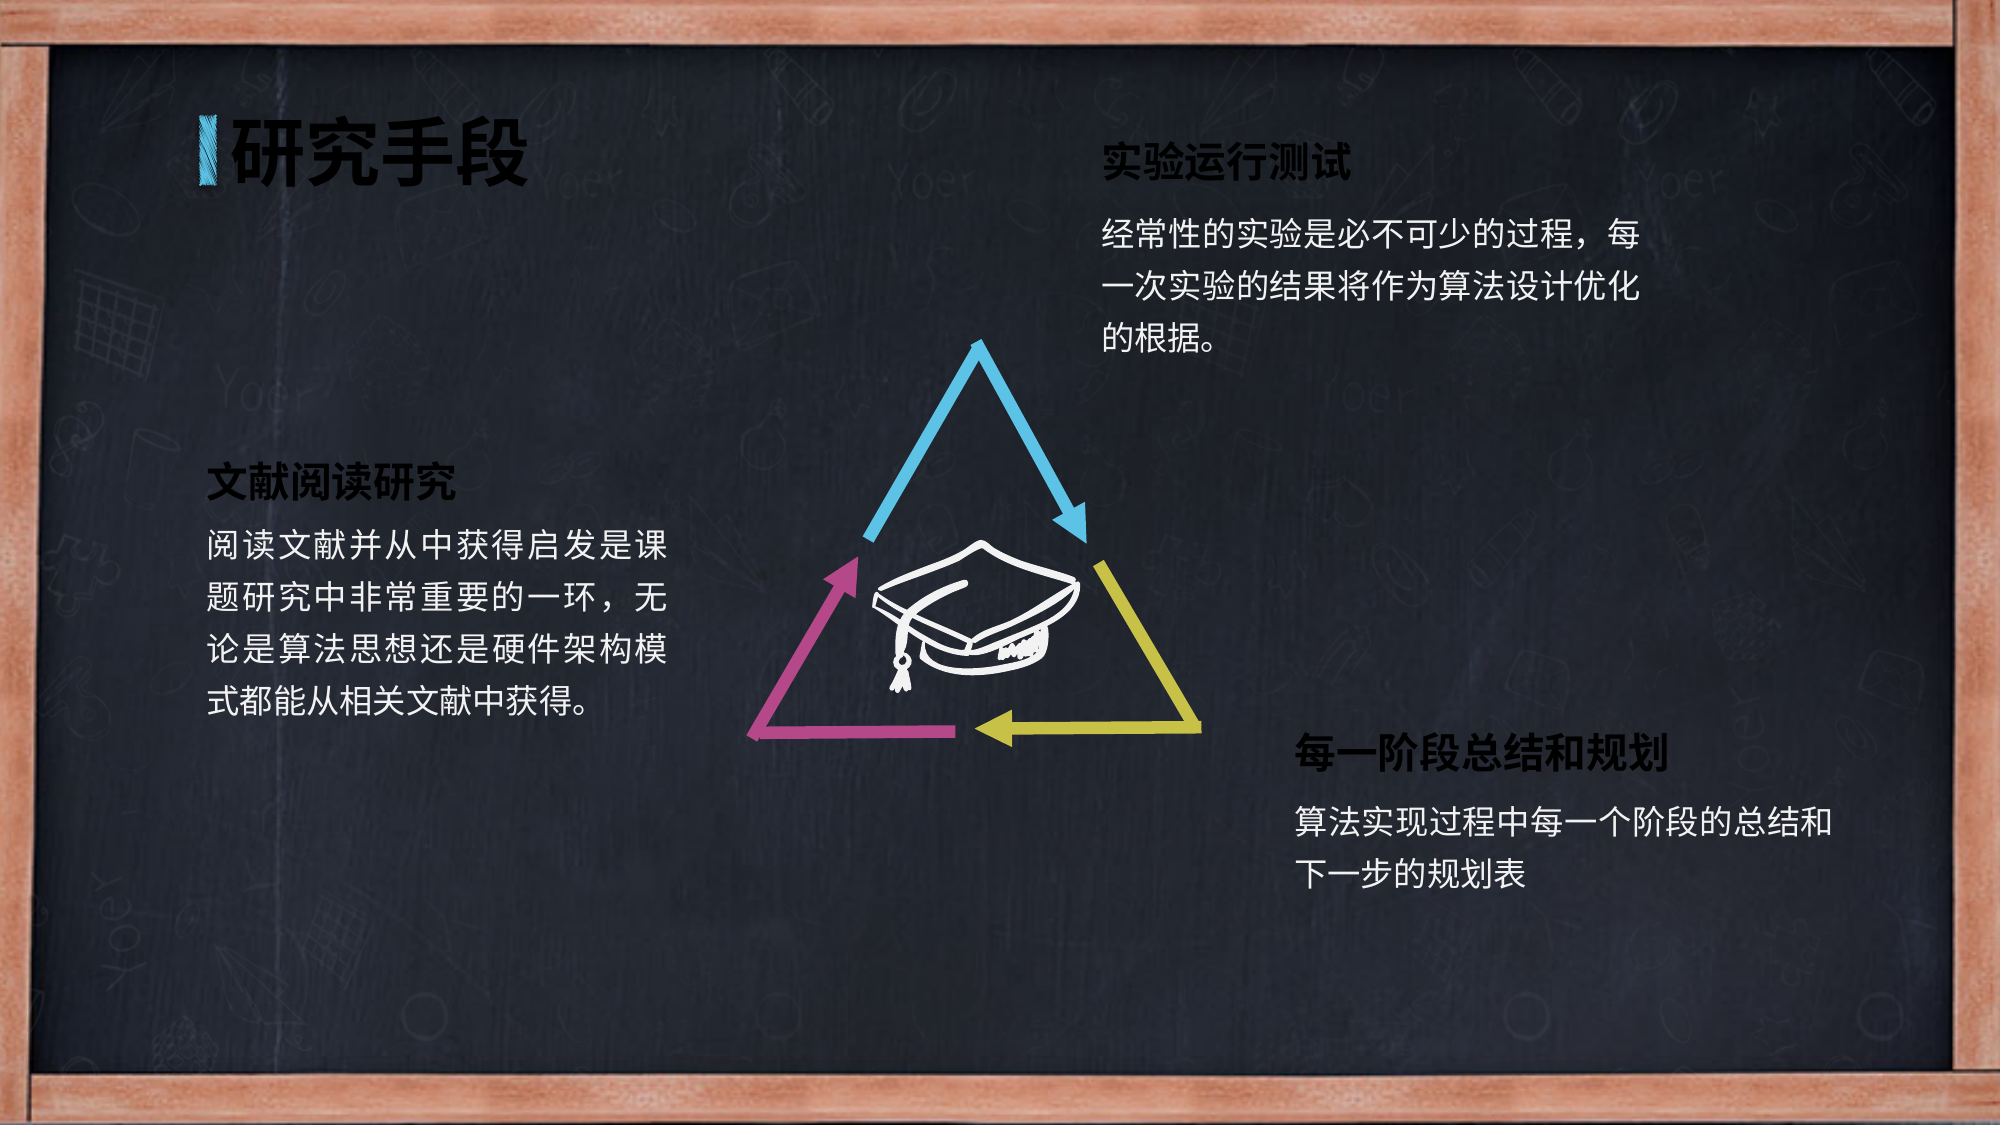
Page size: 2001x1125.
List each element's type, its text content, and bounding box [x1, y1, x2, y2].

text_box 阅读文献并从中获得启发是课题研究中非常重要的一环，无论是算法思想还是硬件架构模式都能从相关文献中获得。 [191, 504, 683, 728]
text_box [751, 342, 1202, 739]
text_box 每一阶段总结和规划 [1279, 717, 1721, 781]
text_box [198, 113, 218, 186]
text_box 文献阅读研究 [191, 445, 633, 504]
text_box 实验运行测试 [1086, 126, 1525, 193]
picture [0, 0, 2000, 1125]
text_box 经常性的实验是必不可少的过程，每一次实验的结果将作为算法设计优化的根据。 [1086, 193, 1656, 365]
text_box 算法实现过程中每一个阶段的总结和下一步的规划表 [1279, 781, 1849, 901]
text_box 研究手段 [215, 97, 546, 203]
